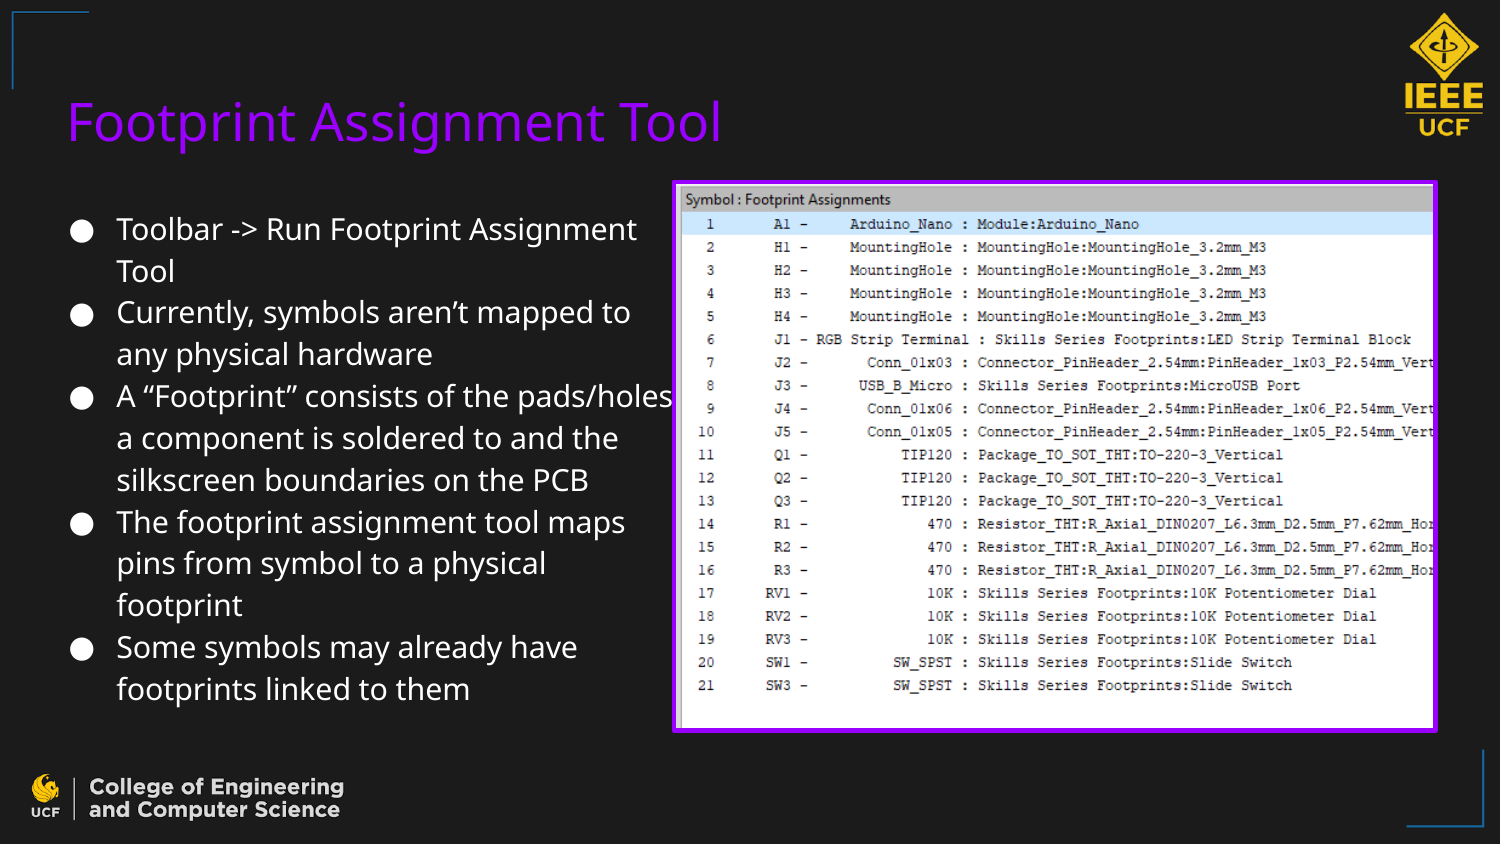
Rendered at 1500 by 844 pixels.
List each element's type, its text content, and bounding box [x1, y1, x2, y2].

list Toolbar -> Run Footprint Assignment Tool Currently, symbols aren’t mapped to any physical hardware A “Footprint” consists of the pads/holes a component is soldered to and the silkscreen boundaries on the PCB The footprint assignment tool maps pins from symbol to a physical footprint Some symbols may already have footprints linked to them [35, 189, 693, 742]
title Footprint Assignment Tool [51, 72, 1449, 167]
picture [0, 0, 1500, 844]
